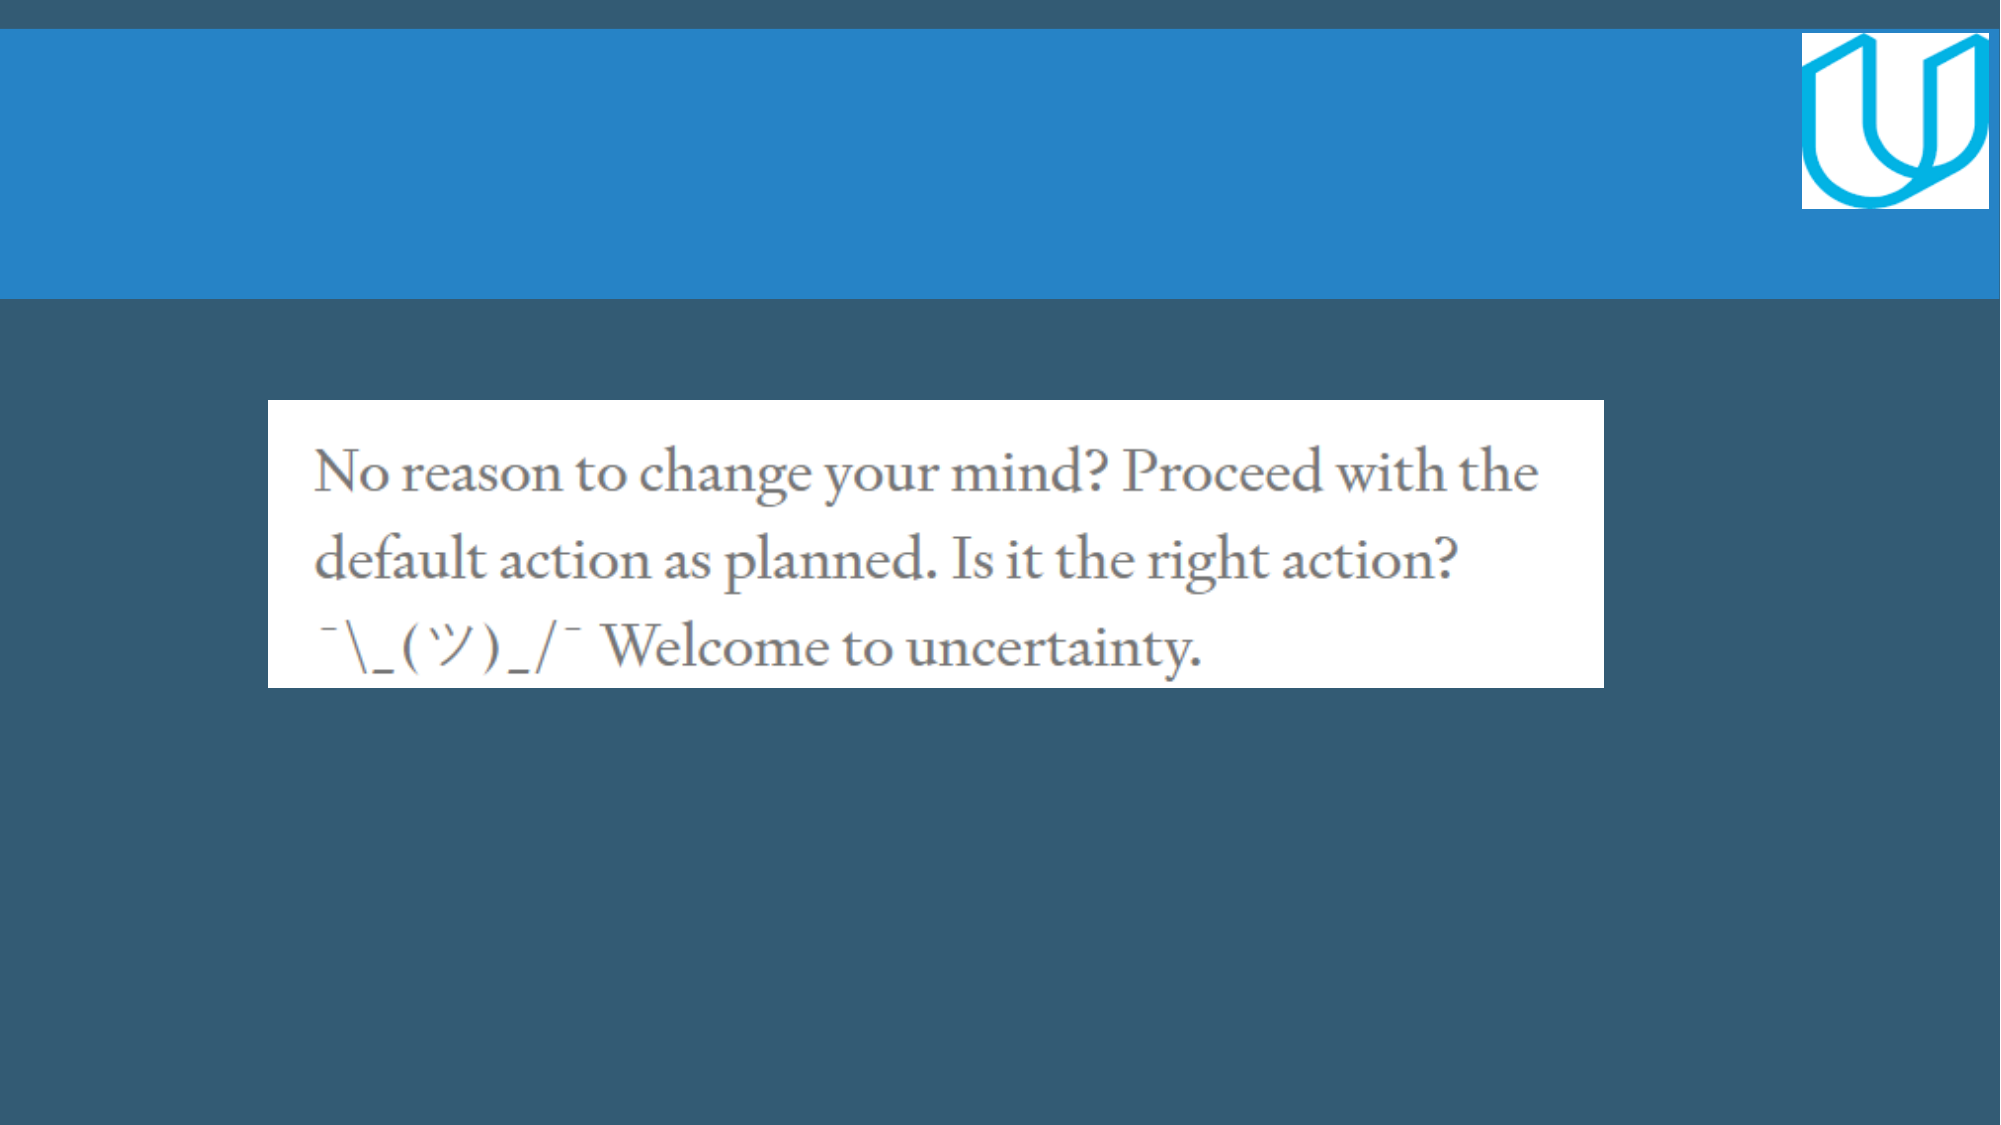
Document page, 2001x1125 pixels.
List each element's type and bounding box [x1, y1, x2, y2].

picture [1816, 47, 1912, 197]
picture [1802, 33, 1989, 167]
picture [1802, 149, 1866, 209]
picture [267, 400, 1604, 688]
picture [1933, 47, 1974, 167]
picture [1876, 124, 1989, 209]
